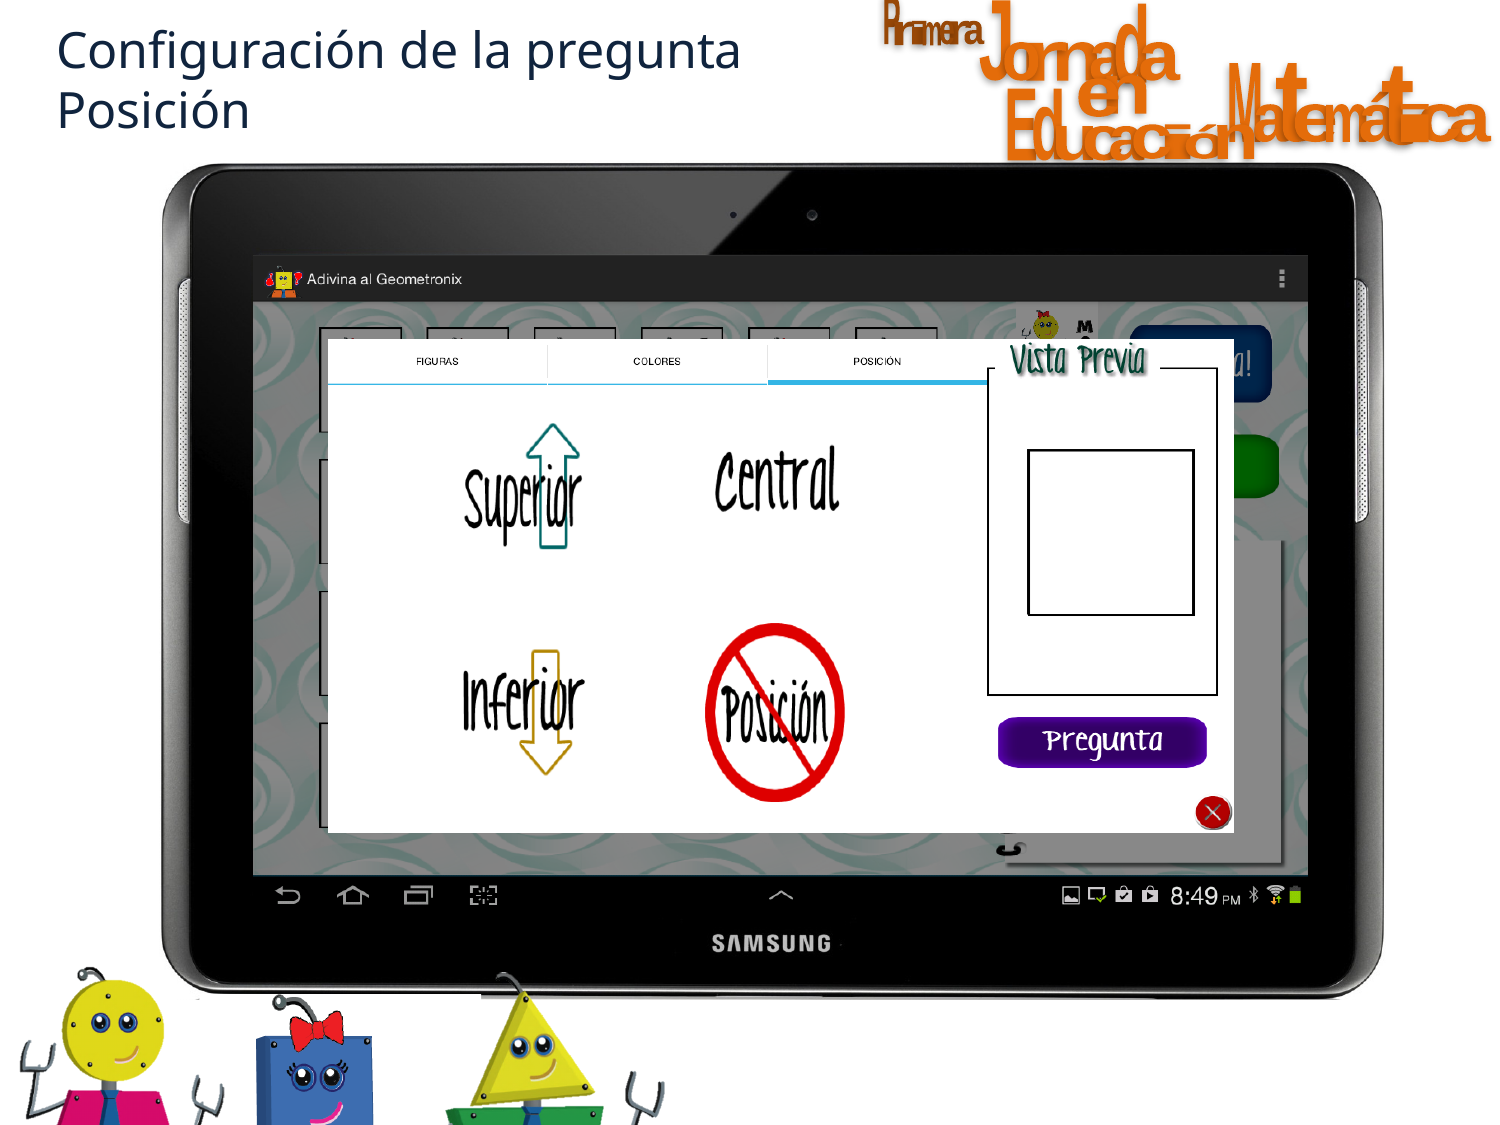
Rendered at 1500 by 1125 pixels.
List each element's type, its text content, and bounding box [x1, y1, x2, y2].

picture [159, 160, 1387, 1001]
title Configuración de la pregunta Posición [41, 0, 878, 173]
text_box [883, 0, 1492, 161]
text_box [19, 959, 668, 1125]
